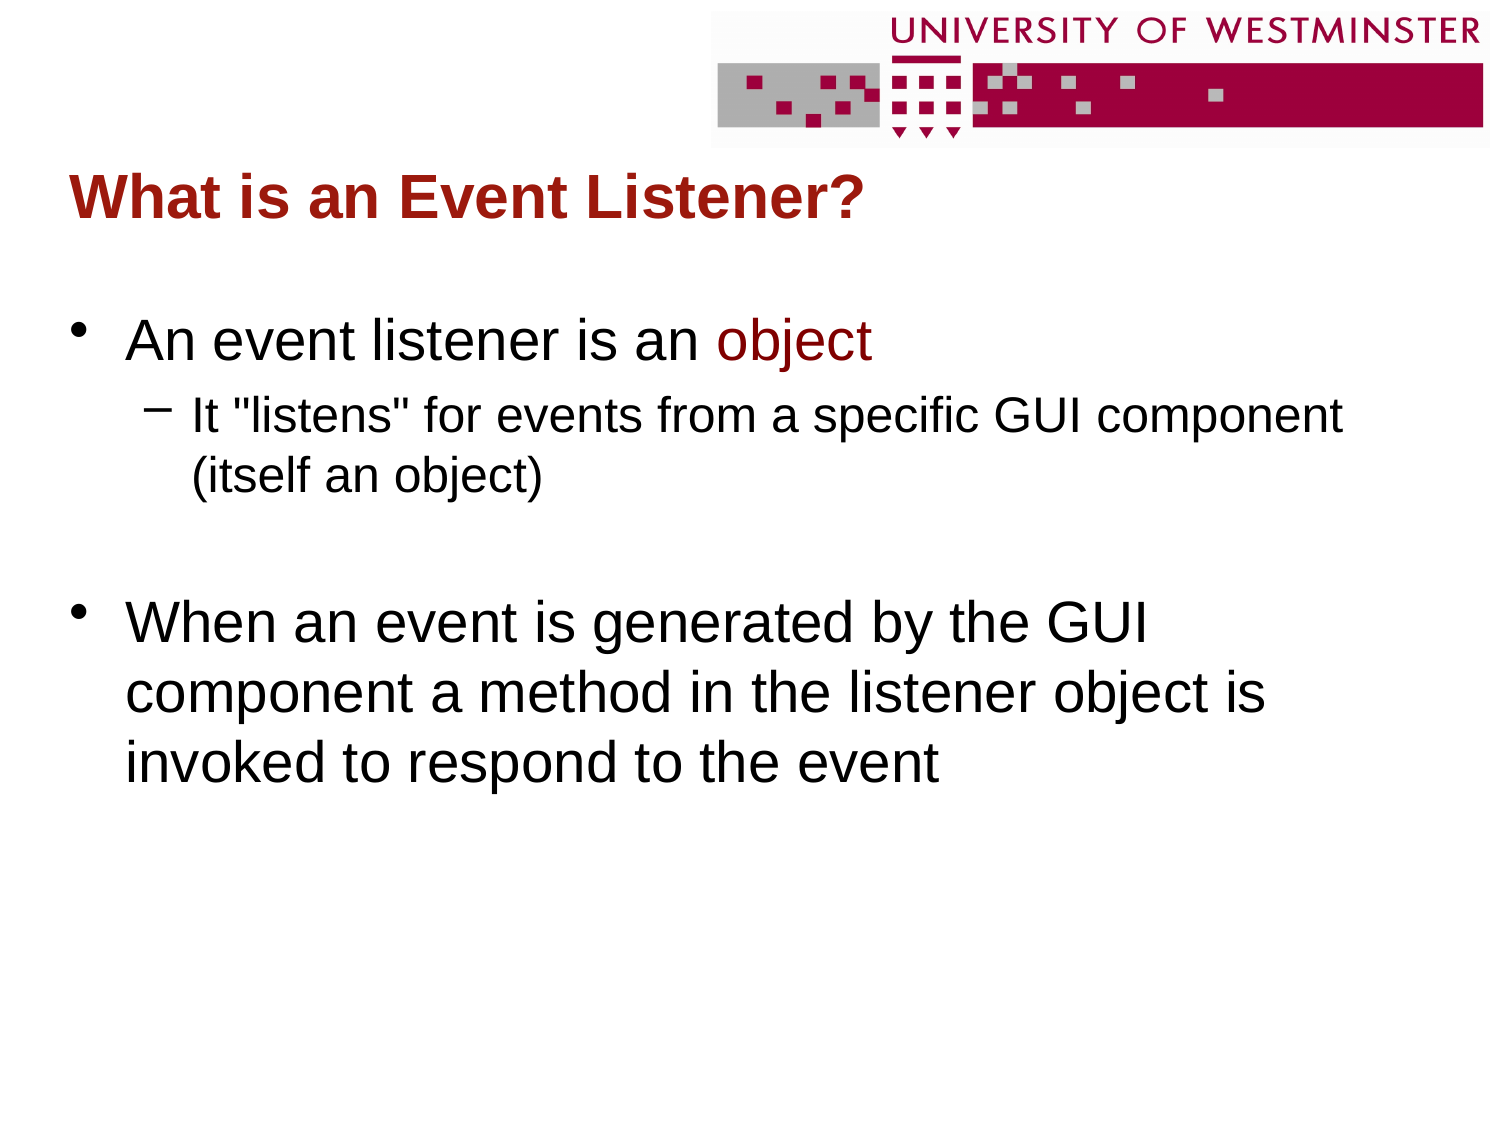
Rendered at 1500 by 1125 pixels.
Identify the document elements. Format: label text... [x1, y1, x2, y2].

title What is an Event Listener? [53, 148, 1448, 257]
picture [711, 11, 1490, 148]
list An event listener is an object It "listens" for events from a specific GUI component (itself an object) When an event is generated by the GUI component a method in the listener object is invoked to respond to the event [53, 294, 1448, 1012]
